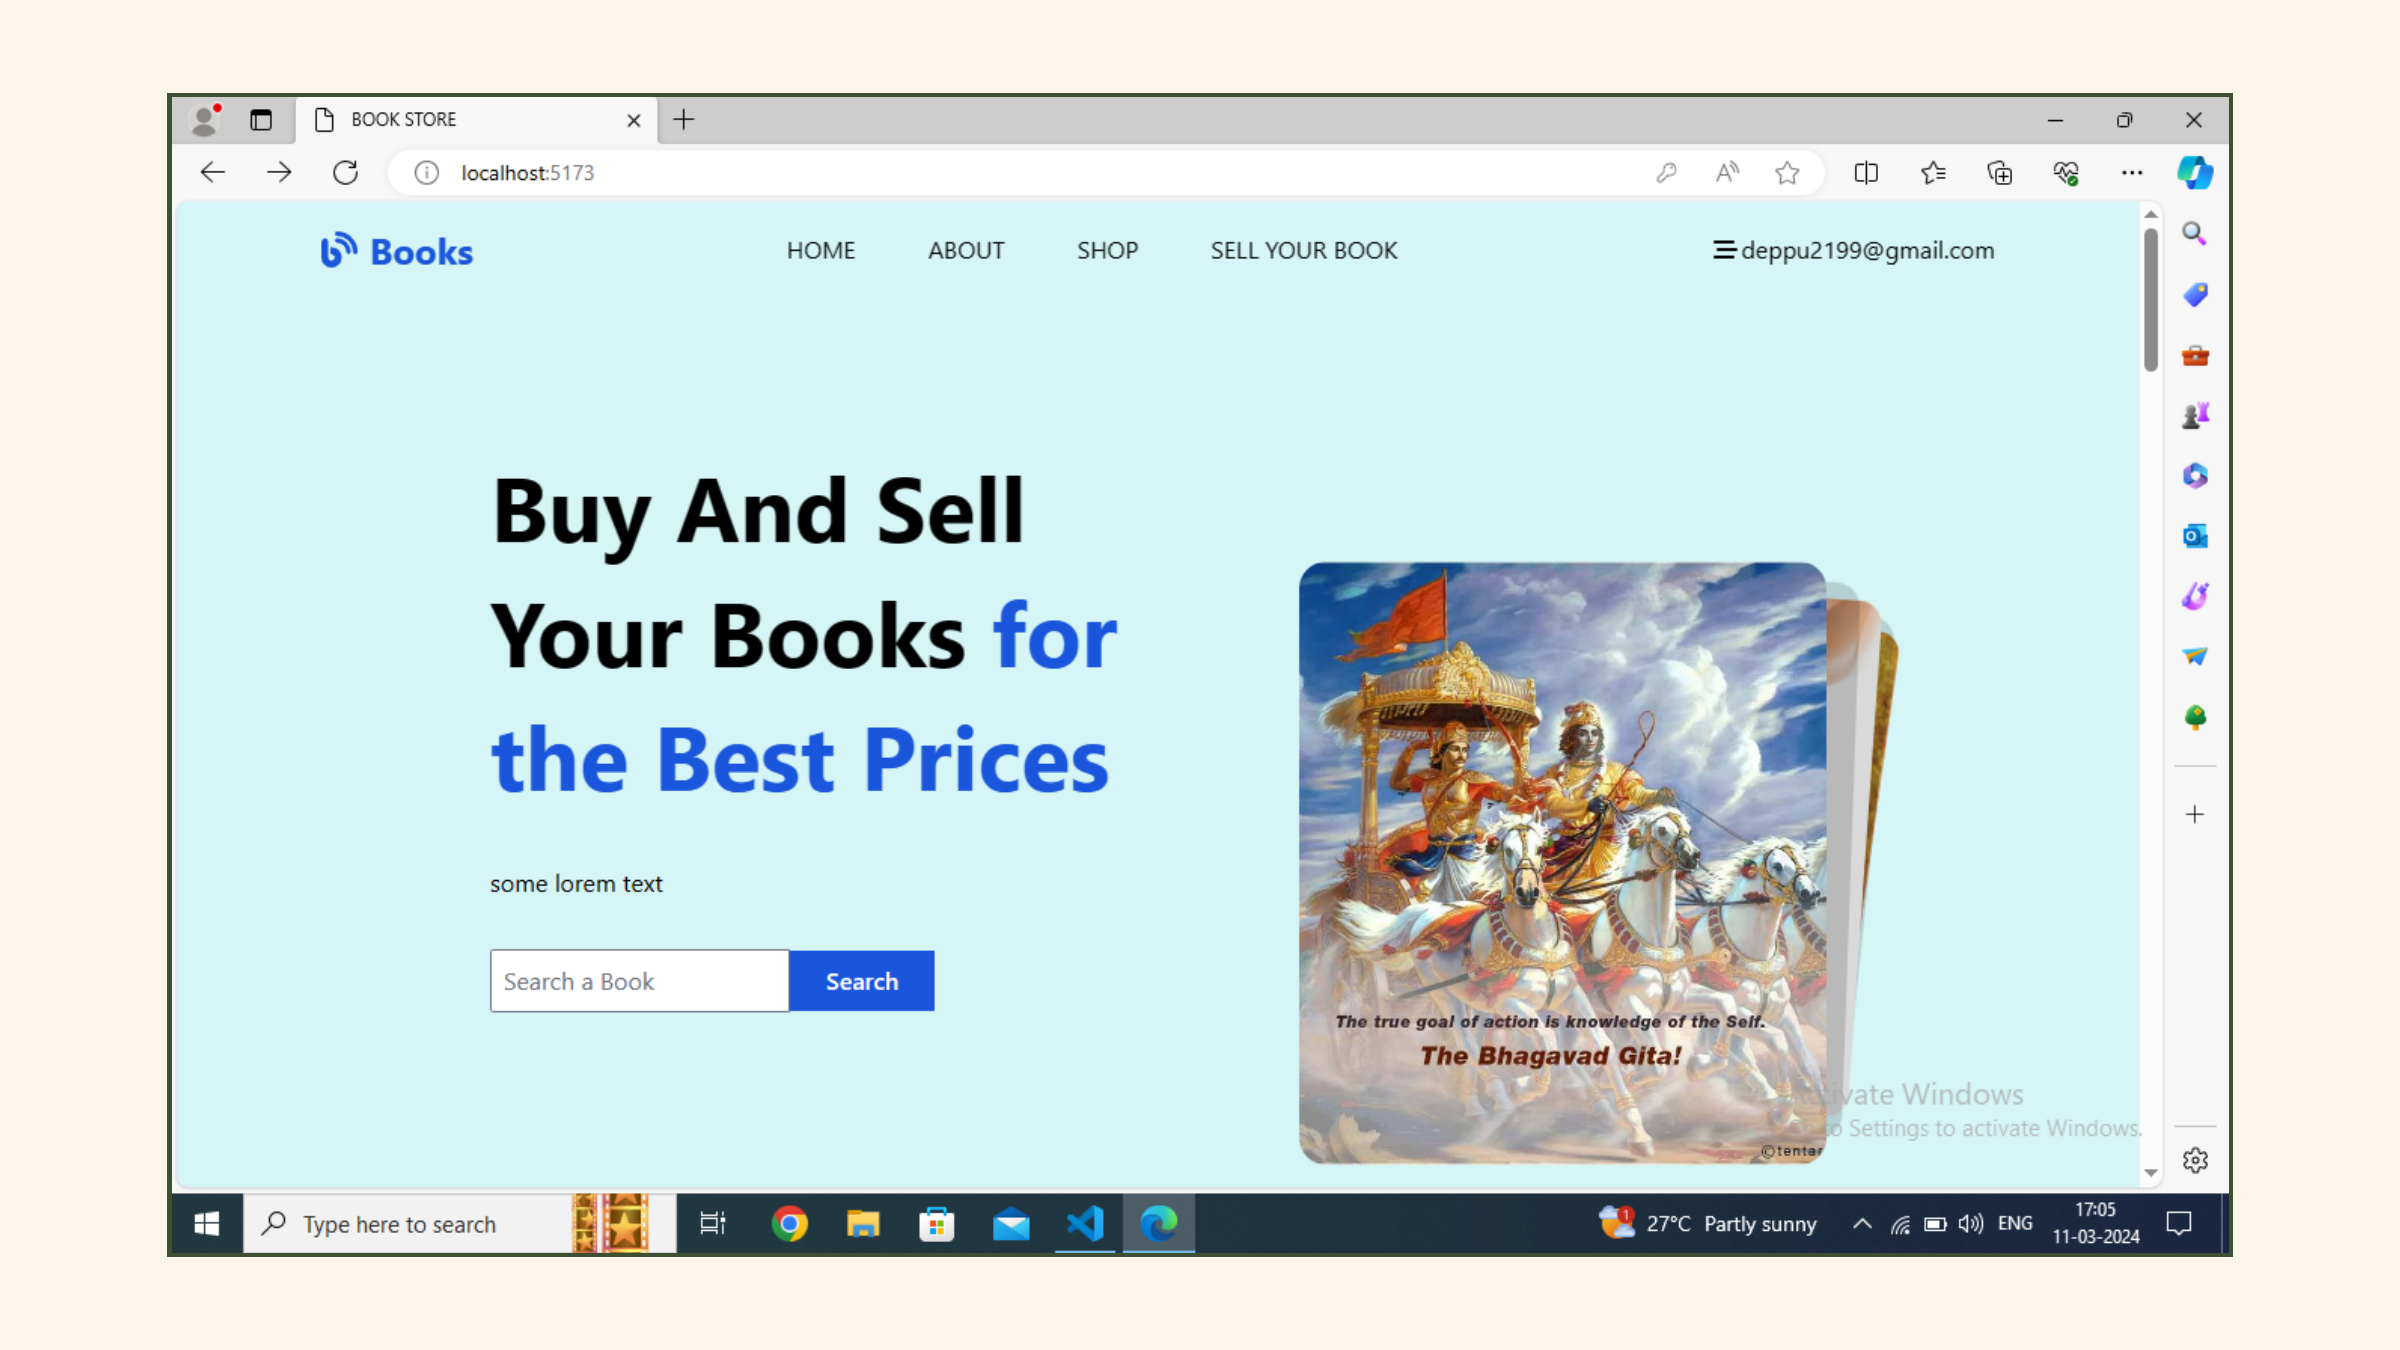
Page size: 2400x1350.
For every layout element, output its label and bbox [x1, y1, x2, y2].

picture [171, 96, 2229, 1254]
